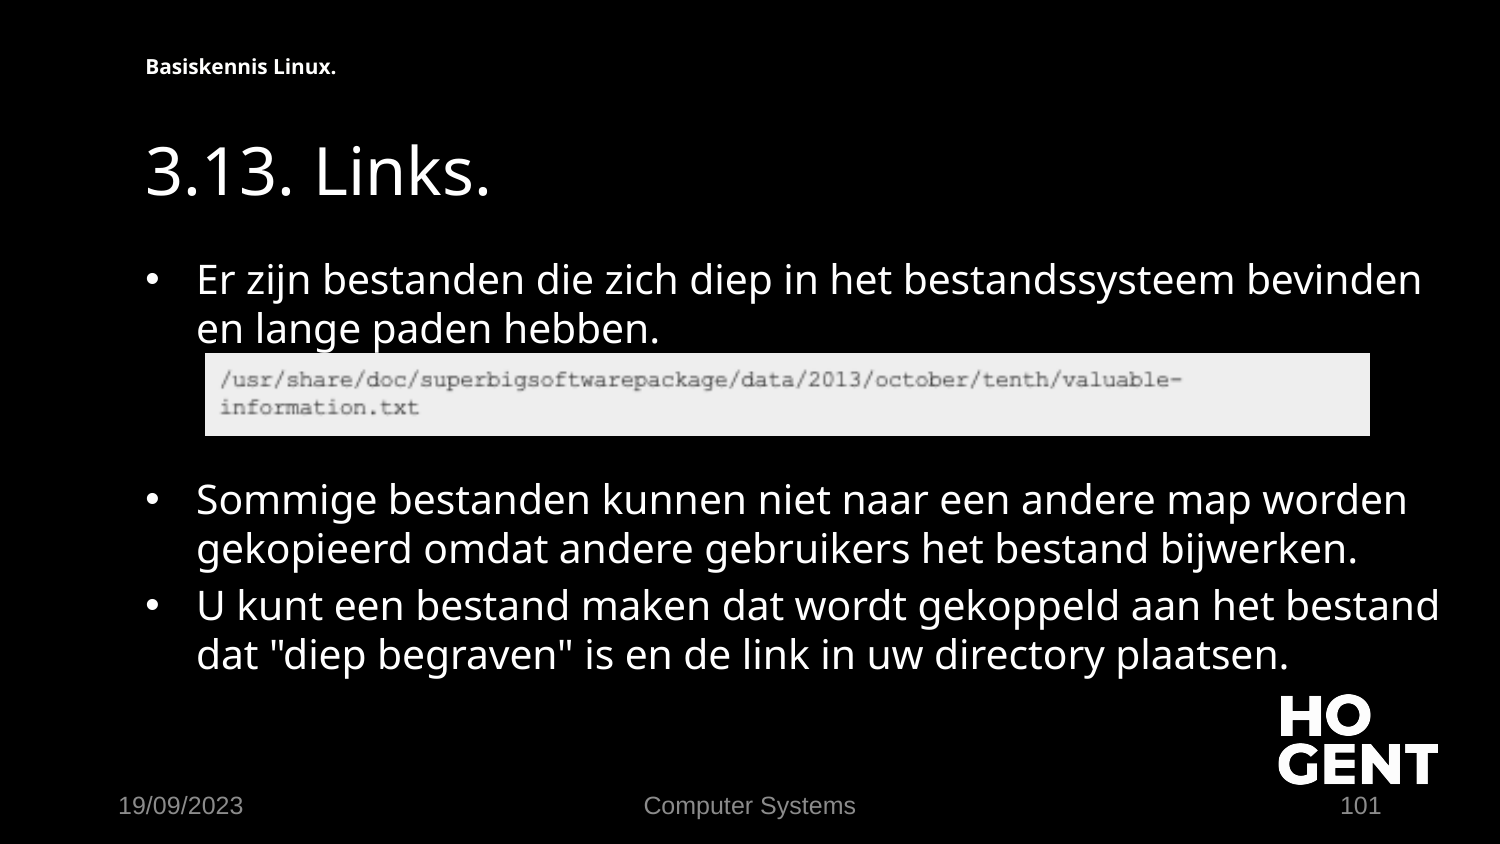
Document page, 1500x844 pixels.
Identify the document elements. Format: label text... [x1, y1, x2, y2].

picture [205, 353, 1370, 436]
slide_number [103, 782, 441, 828]
title 3.13. Links. [130, 121, 1480, 223]
slide_number 101 [1059, 782, 1397, 828]
list Er zijn bestanden die zich diep in het bestandssysteem bevinden en lange paden hebben. Sommige bestanden kunnen niet naar een andere map worden gekopieerd omdat andere gebruikers het bestand bijwerken. U kunt een bestand maken dat wordt gekoppeld aan het bestand dat "diep begraven" is en de link in uw directory plaatsen. [130, 245, 1481, 759]
footer Computer Systems [496, 782, 1004, 828]
list Basiskennis Linux. [130, 46, 806, 100]
